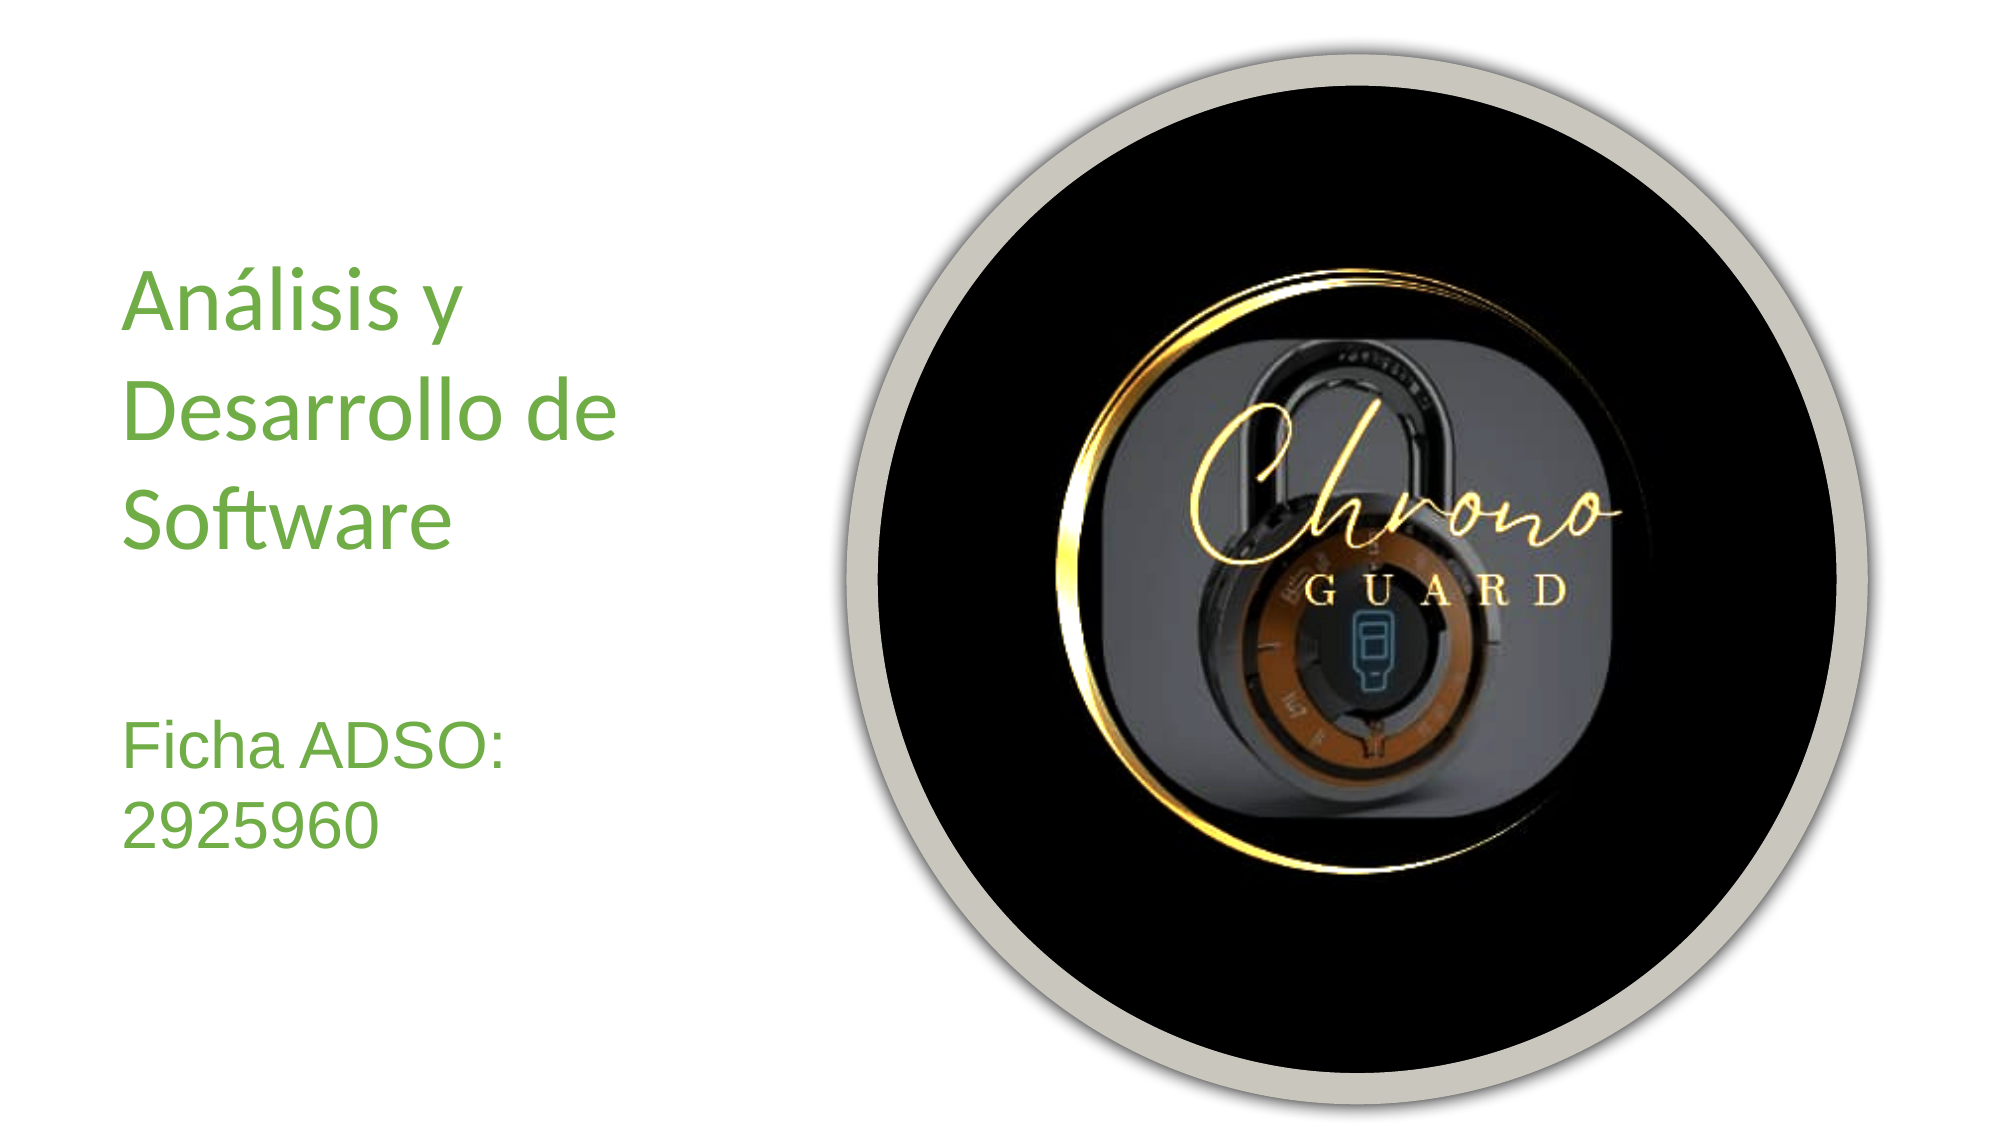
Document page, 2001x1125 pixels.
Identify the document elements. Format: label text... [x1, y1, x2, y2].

picture [861, 69, 1853, 1089]
text_box Ficha ADSO: 2925960 [106, 694, 541, 869]
text_box Análisis y Desarrollo de Software [106, 230, 703, 576]
